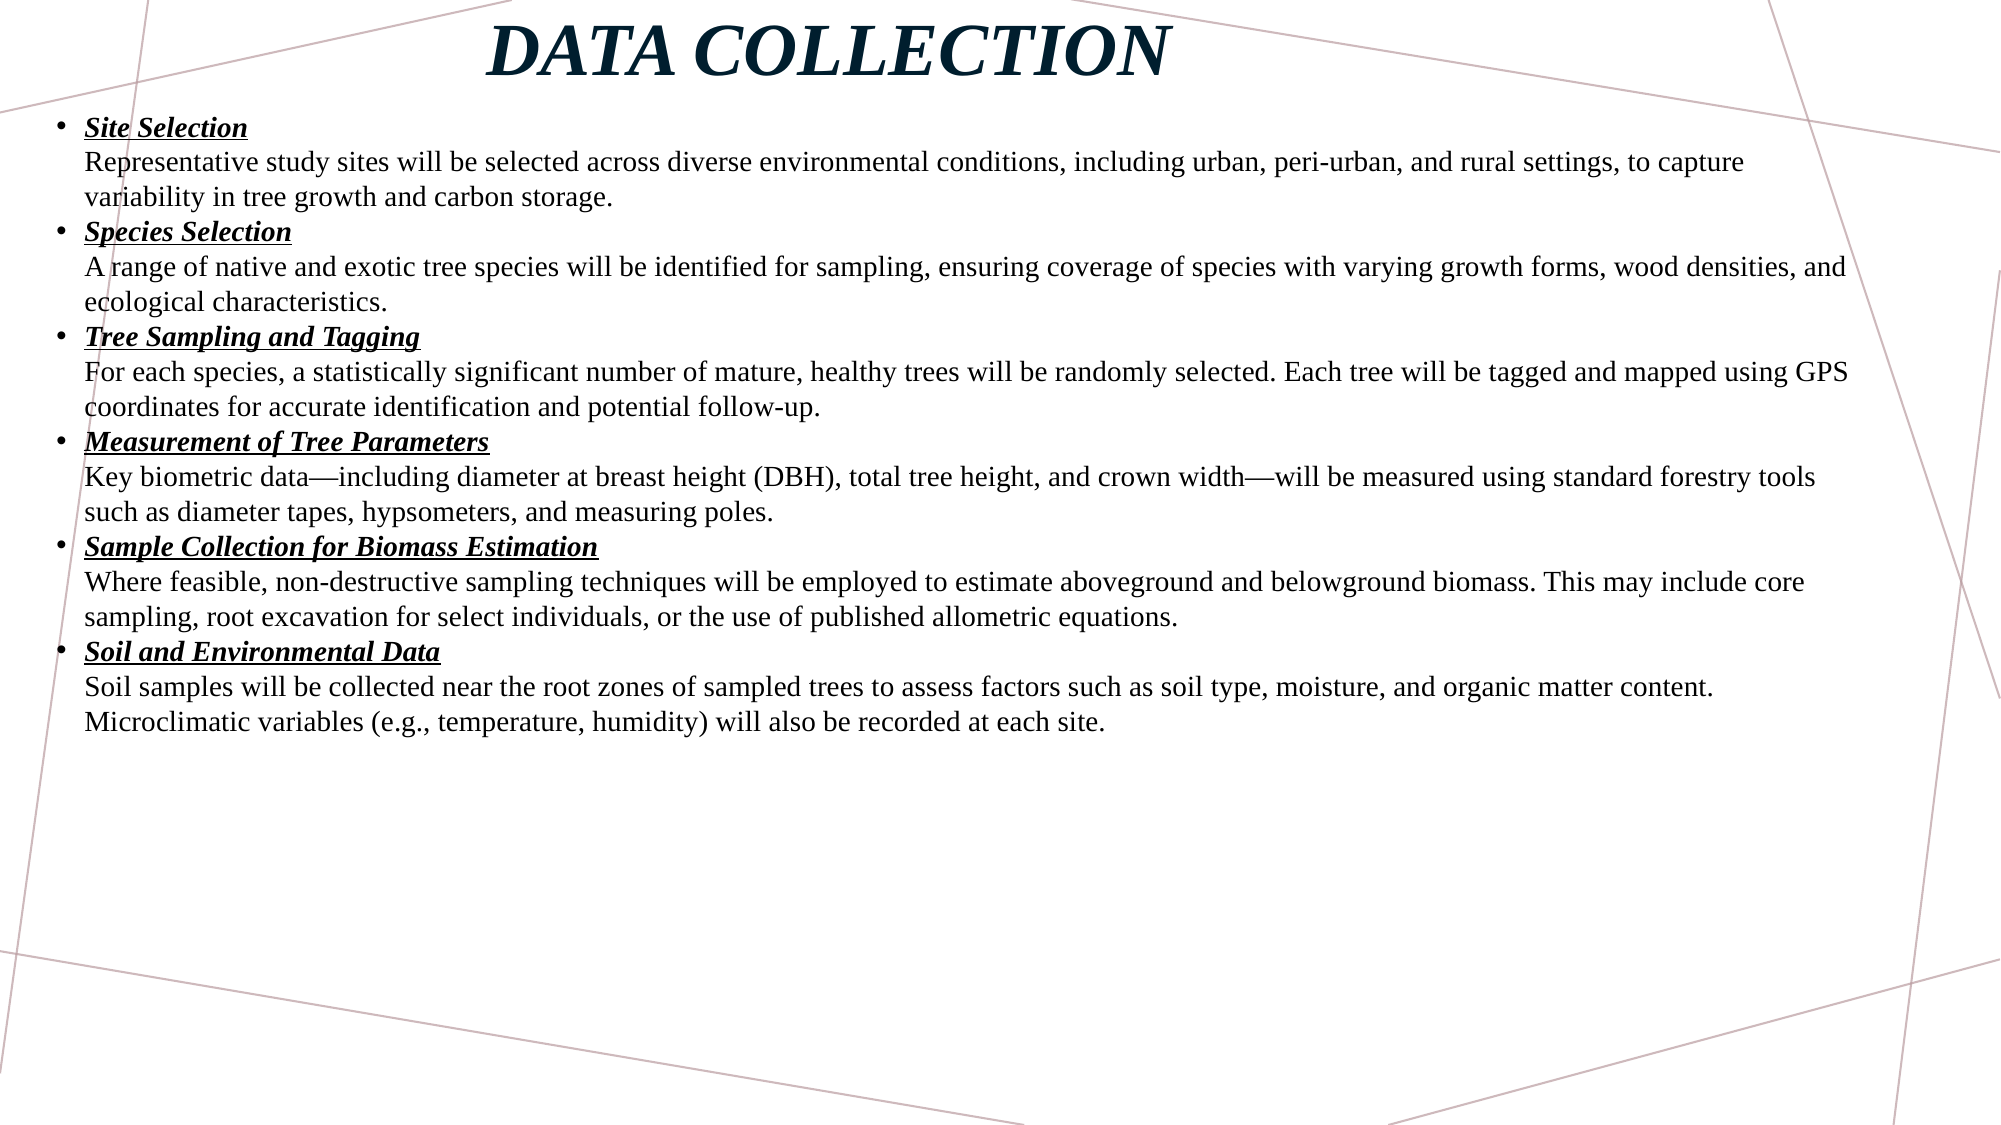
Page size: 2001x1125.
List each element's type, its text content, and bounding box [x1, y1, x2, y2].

text_box Site Selection Representative study sites will be selected across diverse environmental conditions, including urban, peri-urban, and rural settings, to capture variability in tree growth and carbon storage. Species Selection A range of native and exotic tree species will be identified for sampling, ensuring coverage of species with varying growth forms, wood densities, and ecological characteristics. Tree Sampling and Tagging For each species, a statistically significant number of mature, healthy trees will be randomly selected. Each tree will be tagged and mapped using GPS coordinates for accurate identification and potential follow-up. Measurement of Tree Parameters Key biometric data—including diameter at breast height (DBH), total tree height, and crown width—will be measured using standard forestry tools such as diameter tapes, hypsometers, and measuring poles. Sample Collection for Biomass Estimation Where feasible, non-destructive sampling techniques will be employed to estimate aboveground and belowground biomass. This may include core sampling, root excavation for select individuals, or the use of published allometric equations. Soil and Environmental Data Soil samples will be collected near the root zones of sampled trees to assess factors such as soil type, moisture, and organic matter content. Microclimatic variables (e.g., temperature, humidity) will also be recorded at each site. [41, 100, 1883, 780]
title DATA COLLECTION [79, 0, 1580, 100]
